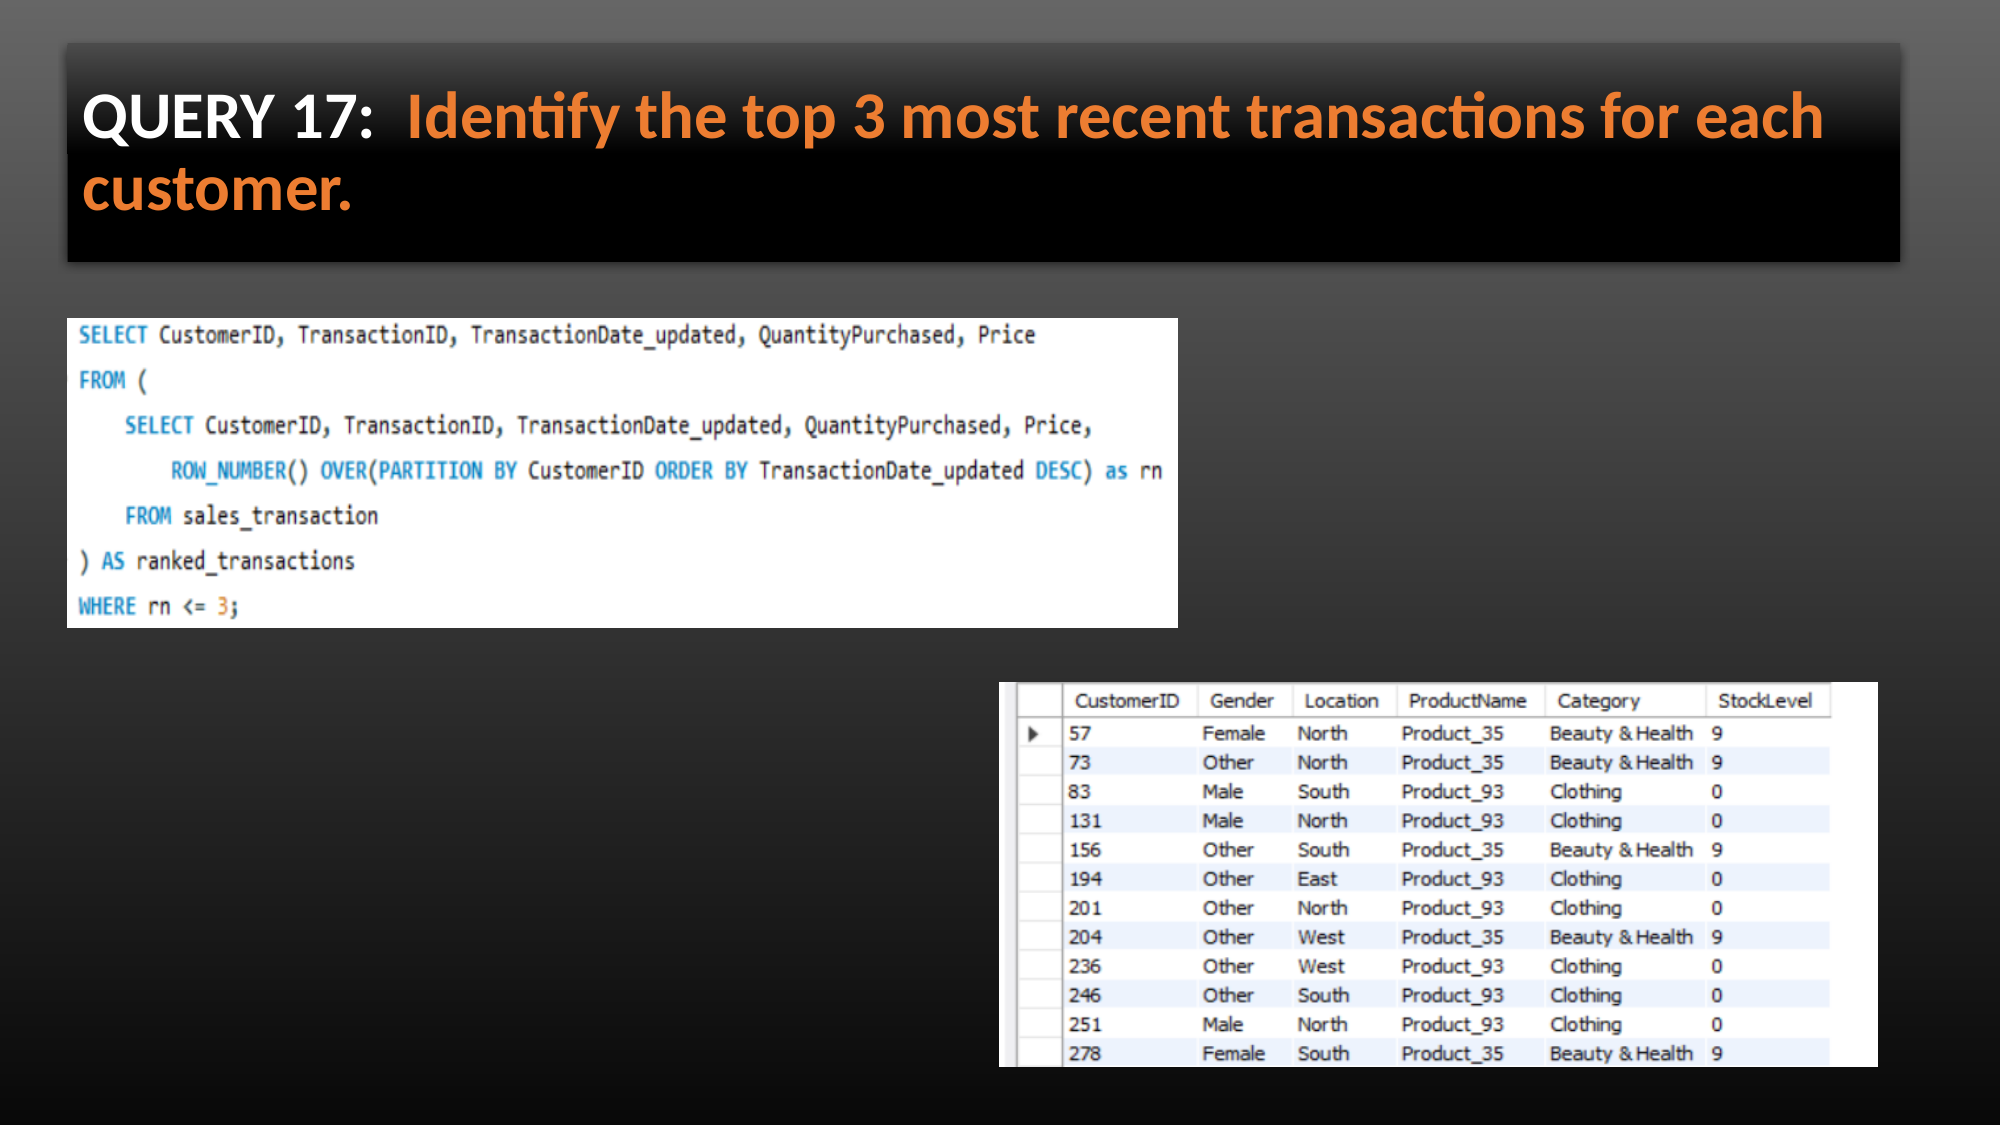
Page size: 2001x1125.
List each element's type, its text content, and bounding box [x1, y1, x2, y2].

title QUERY 17: Identify the top 3 most recent transactions for each customer. [67, 43, 1901, 262]
picture [67, 318, 1178, 628]
picture [999, 682, 1878, 1067]
